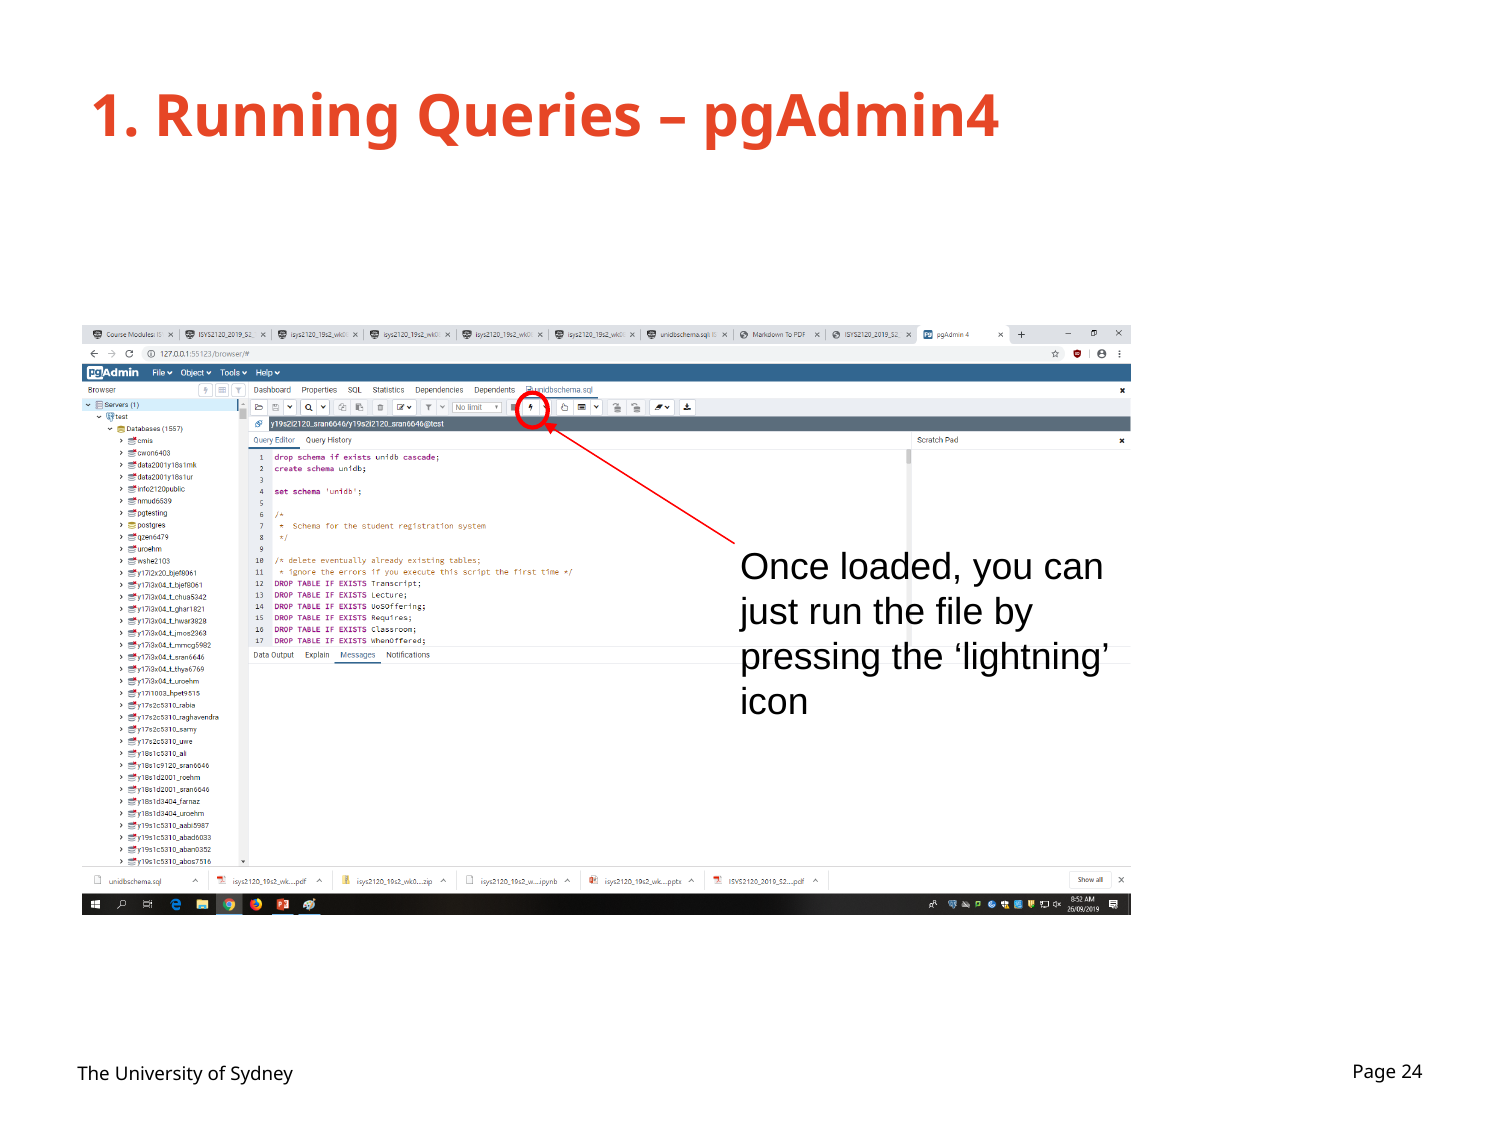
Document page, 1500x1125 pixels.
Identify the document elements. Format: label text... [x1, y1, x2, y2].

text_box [544, 422, 735, 544]
title 1. Running Queries – pgAdmin4 [75, 19, 1425, 207]
picture [81, 324, 1131, 916]
